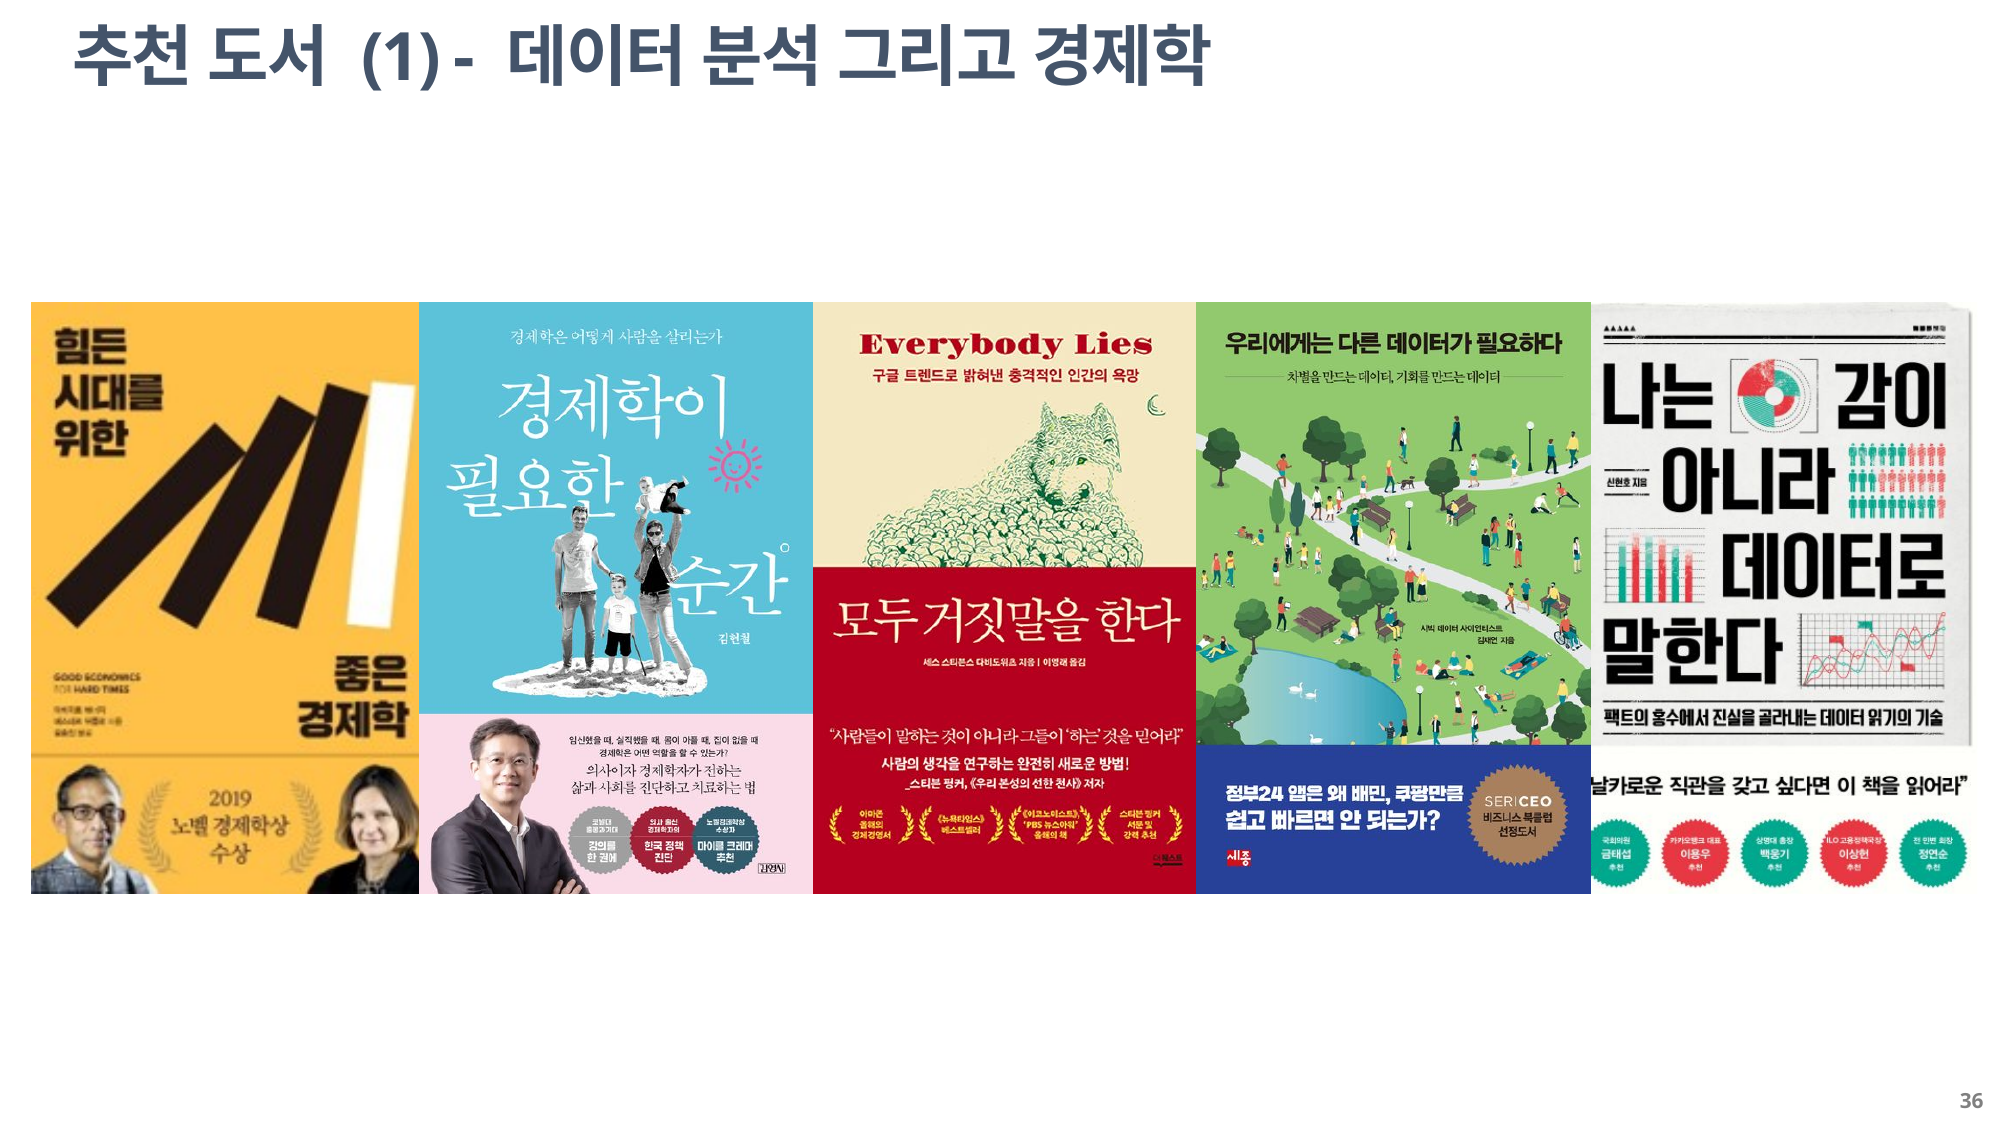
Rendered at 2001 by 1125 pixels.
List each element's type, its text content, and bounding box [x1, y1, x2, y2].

text_box 추천 도서 (1) - 데이터 분석 그리고 경제학 [57, 3, 1408, 104]
picture [31, 302, 1978, 894]
text_box 36 [1940, 1080, 1999, 1125]
